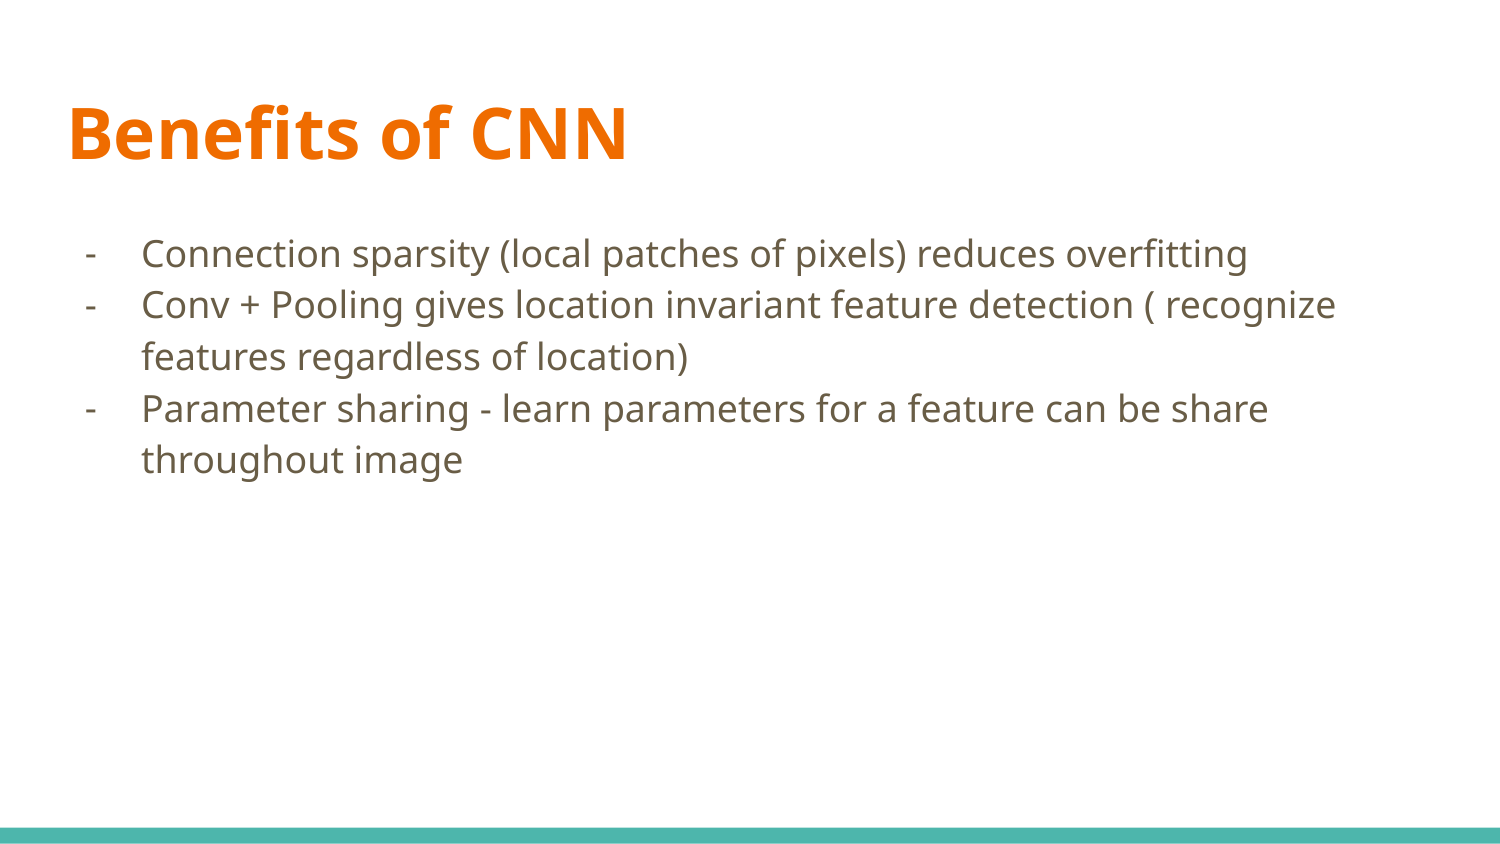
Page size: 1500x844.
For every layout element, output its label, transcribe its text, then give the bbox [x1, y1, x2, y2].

list Connection sparsity (local patches of pixels) reduces overfitting Conv + Pooling gives location invariant feature detection ( recognize features regardless of location) Parameter sharing - learn parameters for a feature can be share throughout image [51, 207, 1449, 750]
title Benefits of CNN [51, 72, 1449, 189]
